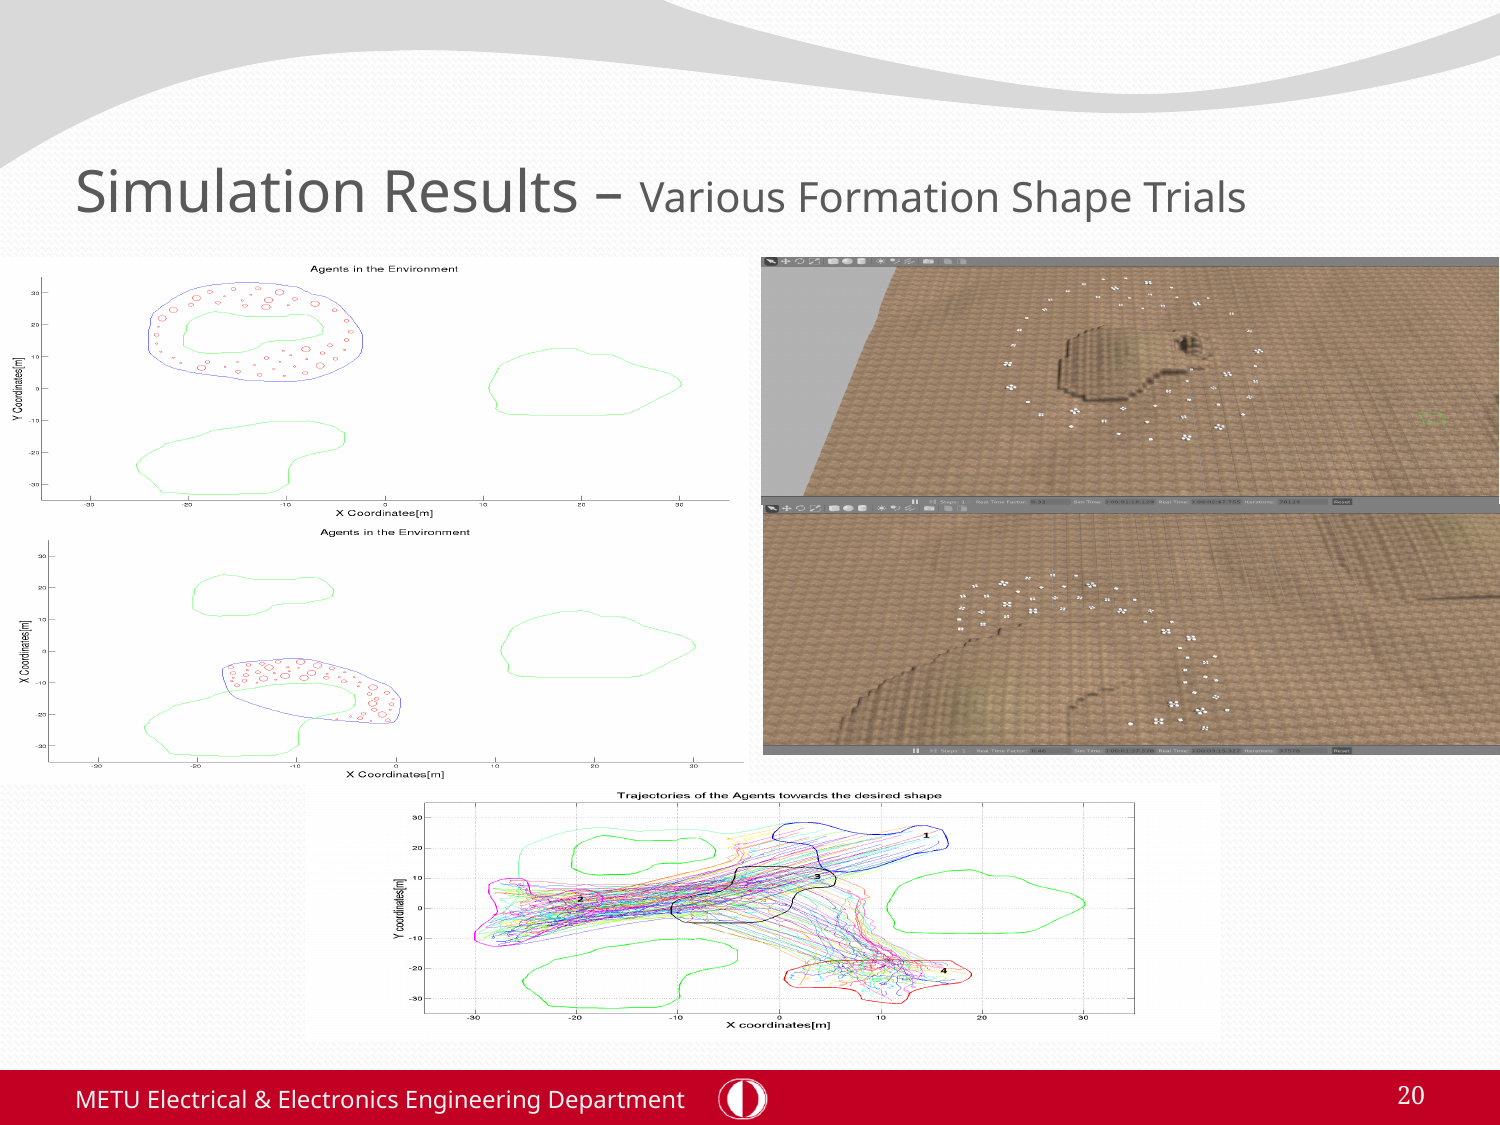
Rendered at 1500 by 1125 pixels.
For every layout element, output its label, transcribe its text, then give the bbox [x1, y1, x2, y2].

picture [761, 256, 1499, 505]
picture [305, 782, 1221, 1042]
slide_number 20 [1330, 1070, 1425, 1114]
picture [713, 1078, 781, 1122]
title Simulation Results – Various Formation Shape Trials [75, 55, 1425, 224]
picture [0, 256, 749, 522]
picture [0, 528, 749, 784]
picture [762, 512, 1500, 755]
slide_number METU Electrical & Electronics Engineering Department [75, 1070, 732, 1114]
